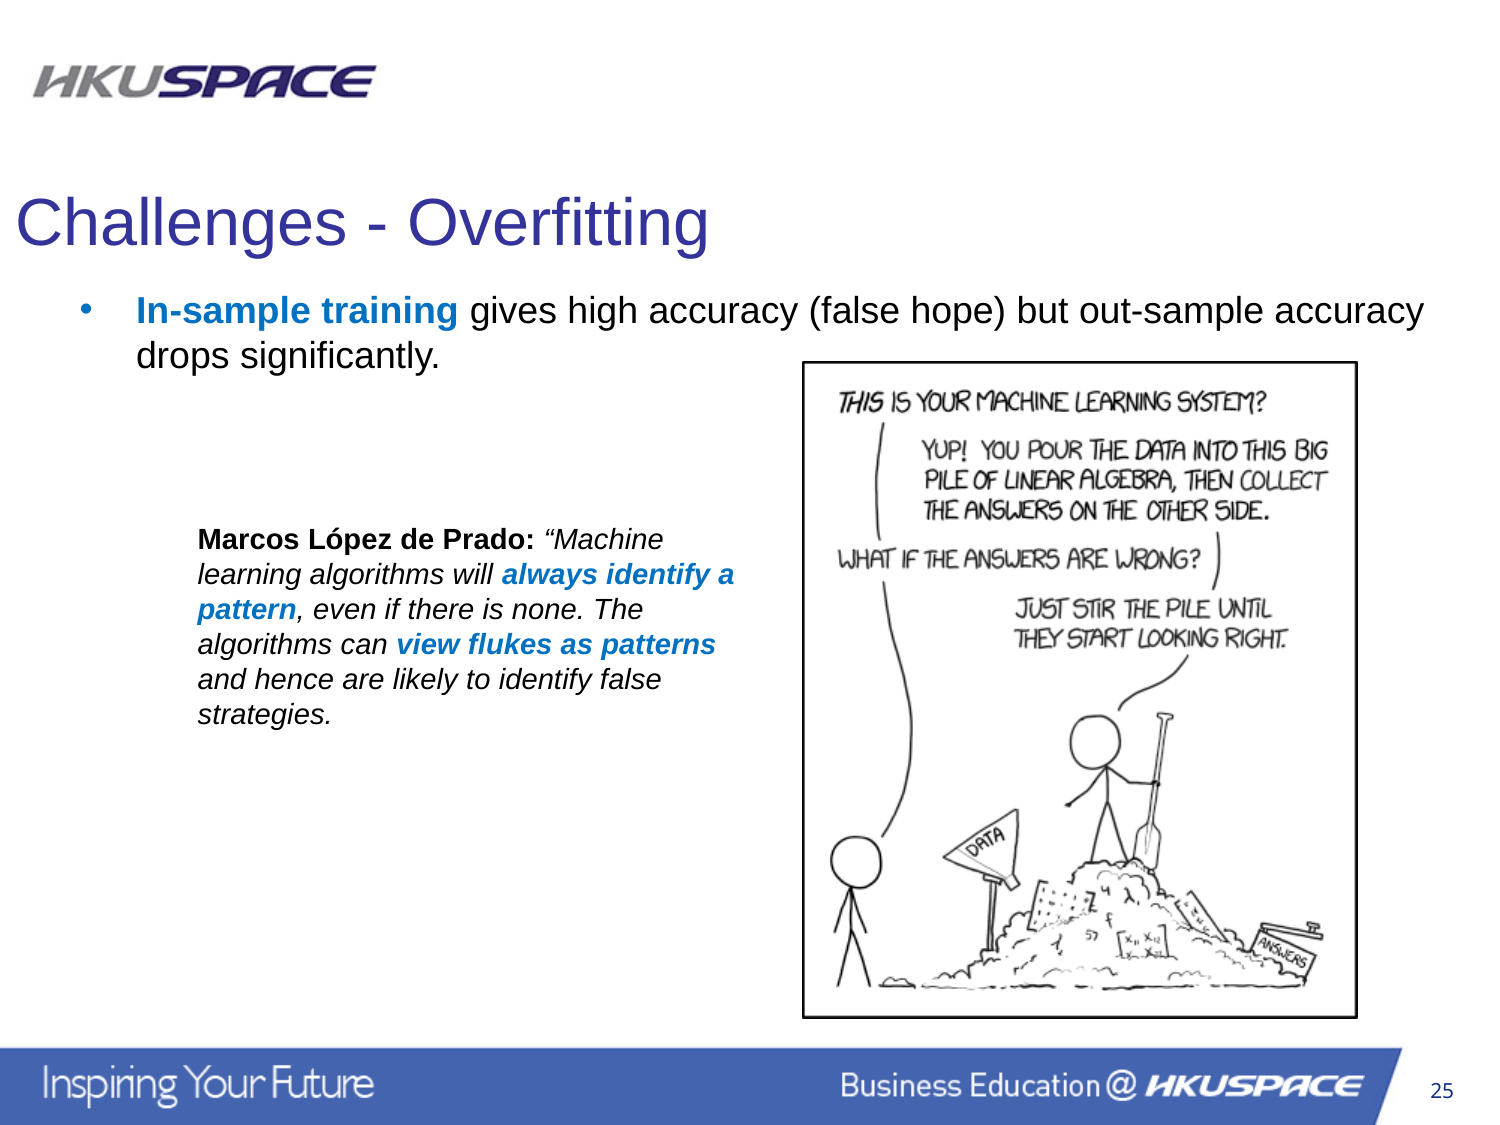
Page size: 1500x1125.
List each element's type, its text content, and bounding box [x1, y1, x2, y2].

text_box In-sample training gives high accuracy (false hope) but out-sample accuracy drops significantly. [64, 278, 1483, 409]
text_box Marcos López de Prado: “Machine learning algorithms will always identify a pattern, even if there is none. The algorithms can view flukes as patterns and hence are likely to identify false strategies. [183, 513, 774, 738]
picture [0, 0, 1500, 1125]
title Challenges - Overfitting [0, 101, 1325, 266]
slide_number 25 [1415, 1070, 1499, 1125]
